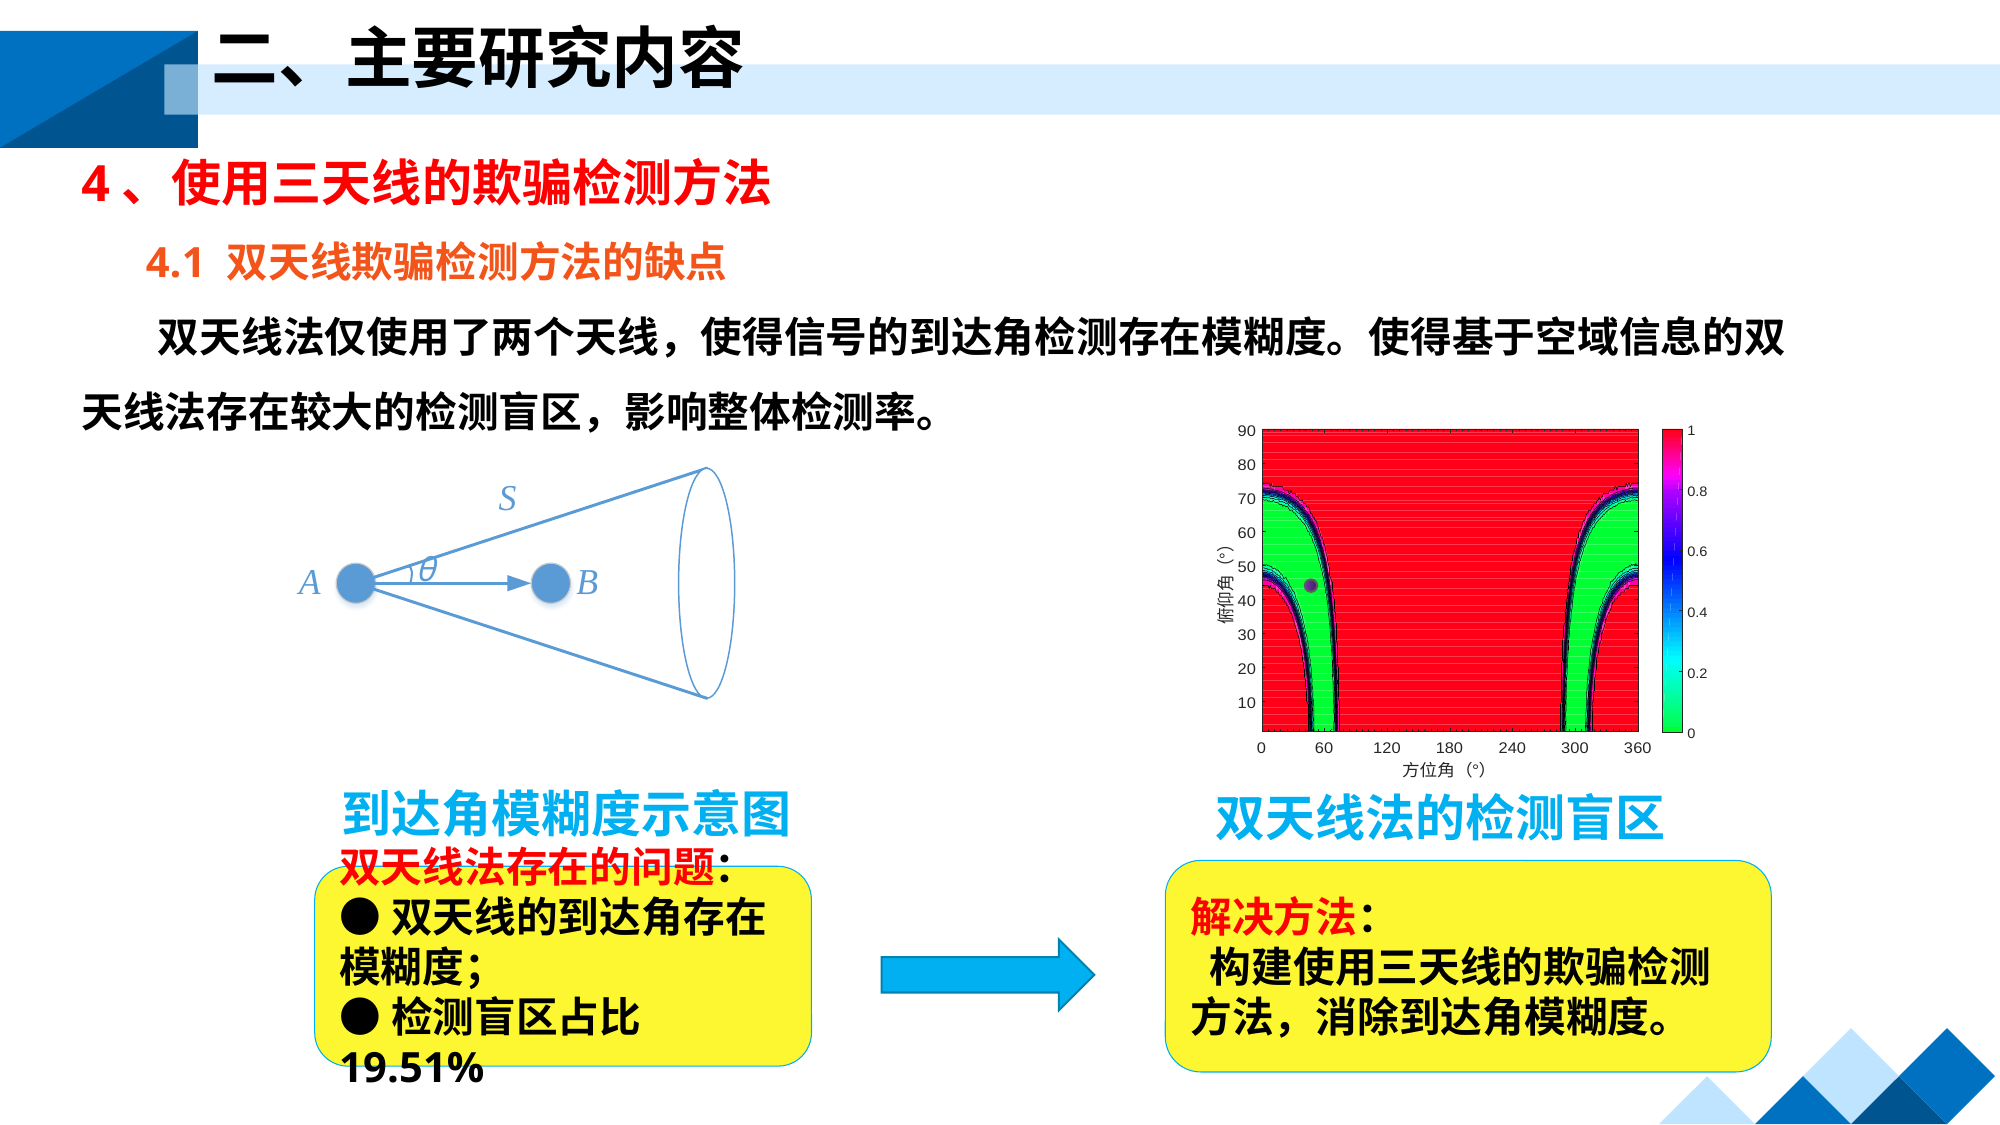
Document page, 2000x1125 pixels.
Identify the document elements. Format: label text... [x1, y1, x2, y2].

text_box 双天线法存在的问题： ●双天线的到达角存在模糊度； ●检测盲区占比19.51% [314, 865, 813, 1067]
text_box 到达角模糊度示意图 [327, 775, 826, 850]
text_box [220, 444, 872, 728]
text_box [1198, 414, 1748, 778]
text_box 双天线法的检测盲区 [1200, 778, 1699, 854]
text_box 4、使用三天线的欺骗检测方法 4.1 双天线欺骗检测方法的缺点 双天线法仅使用了两个天线，使得信号的到达角检测存在模糊度。使得基于空域信息的双天线法存在较大的检测盲区，影响整体检测率。 [66, 113, 1815, 744]
text_box 解决方法： 构建使用三天线的欺骗检测方法，消除到达角模糊度。 [1164, 859, 1772, 1073]
text_box [880, 936, 1096, 1013]
text_box 二、主要研究内容 [196, 19, 1118, 102]
